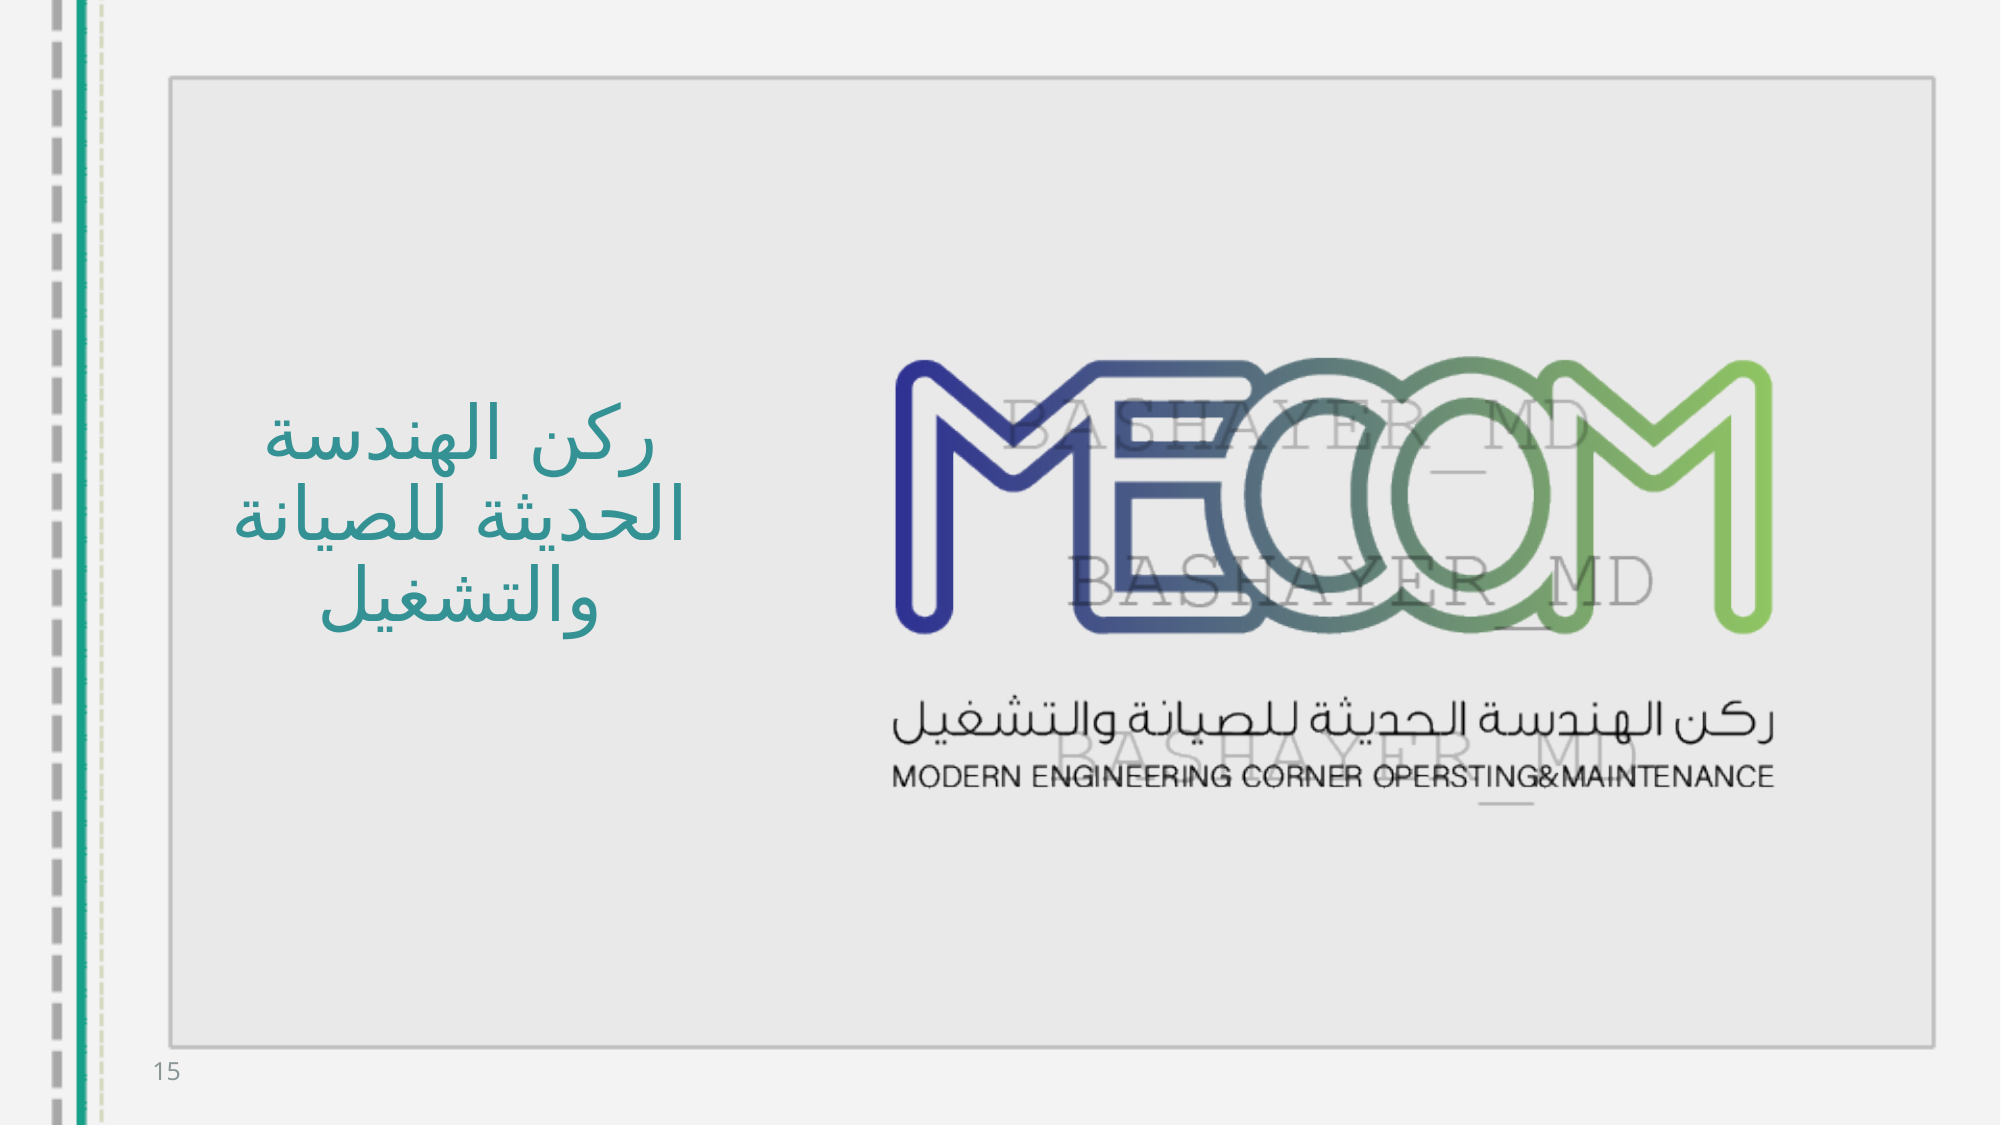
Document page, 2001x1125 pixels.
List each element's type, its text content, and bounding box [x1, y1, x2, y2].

title ركن الهندسة الحديثة للصيانة والتشغيل [137, 382, 783, 646]
picture [0, 0, 2001, 1125]
slide_number 15 [137, 1042, 588, 1103]
